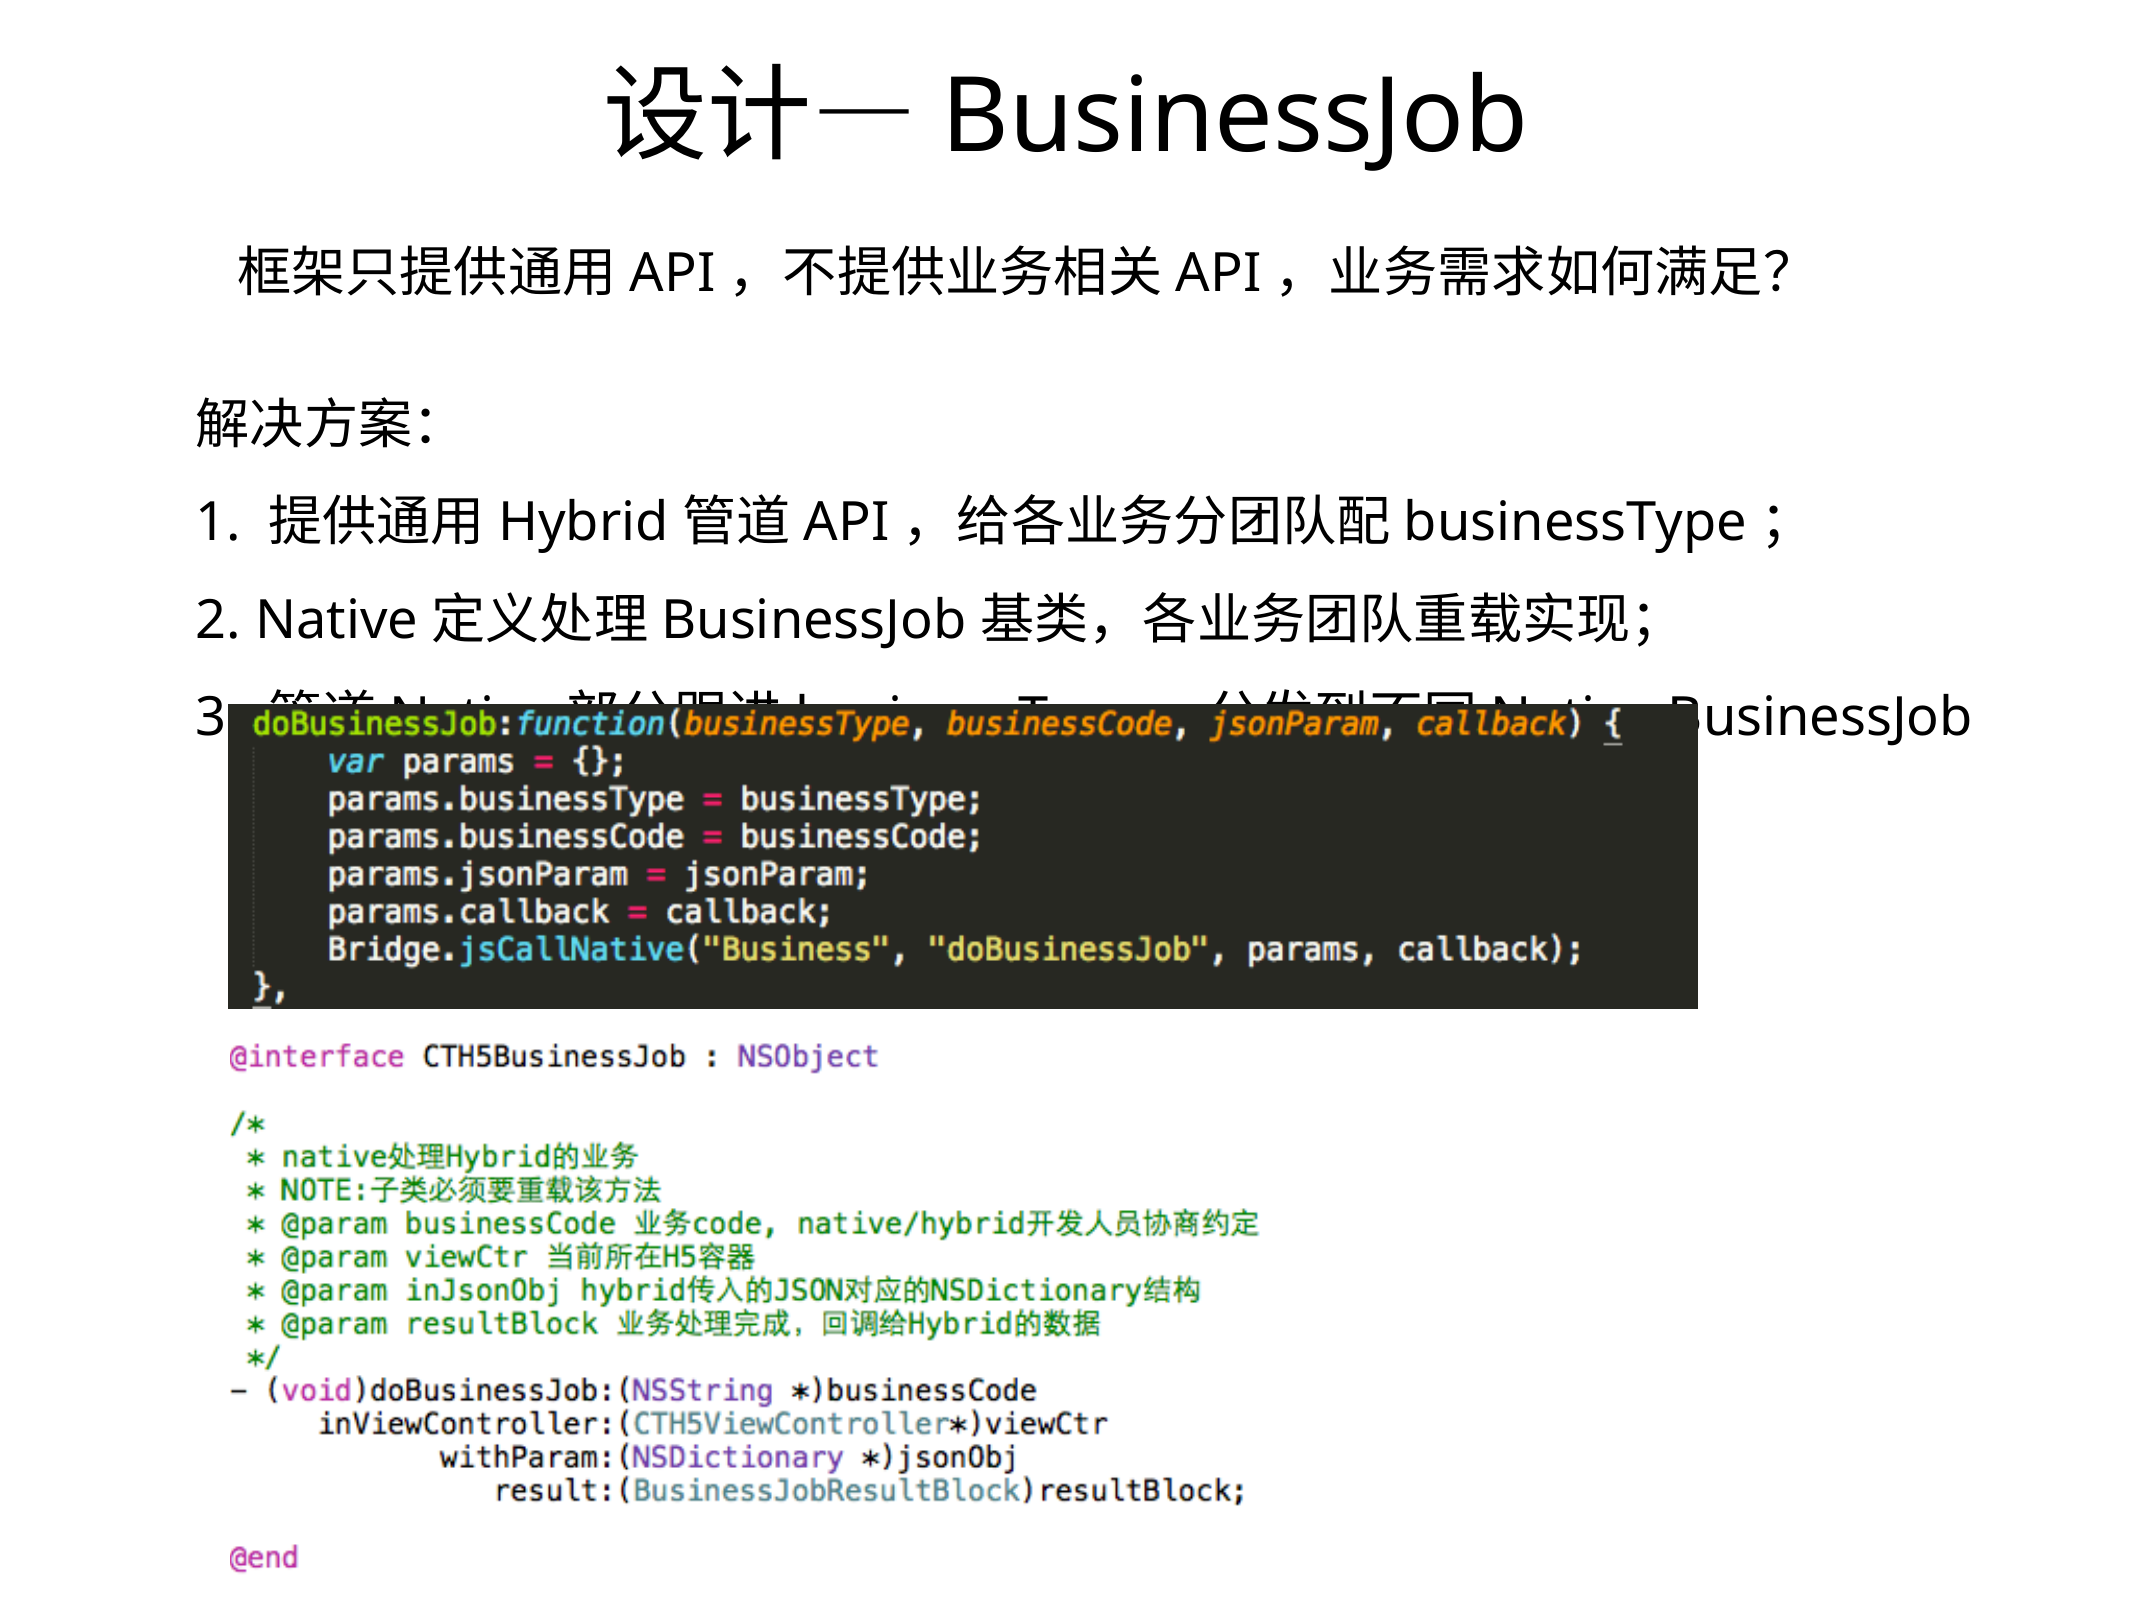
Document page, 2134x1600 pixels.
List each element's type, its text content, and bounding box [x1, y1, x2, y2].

picture [230, 1038, 1314, 1590]
text_box 解决方案： 1. 提供通用Hybrid管道API，给各业务分团队配businessType； 2. Native定义处理BusinessJob基类，各业务团队重载实现； 3. 管道Native部分跟进businessType，分发到不同Native BusinessJob [187, 348, 1982, 755]
picture [228, 704, 1698, 1009]
title 设计—BusinessJob [0, 0, 2134, 218]
text_box 框架只提供通用API，不提供业务相关API，业务需求如何满足？ [228, 228, 1872, 311]
